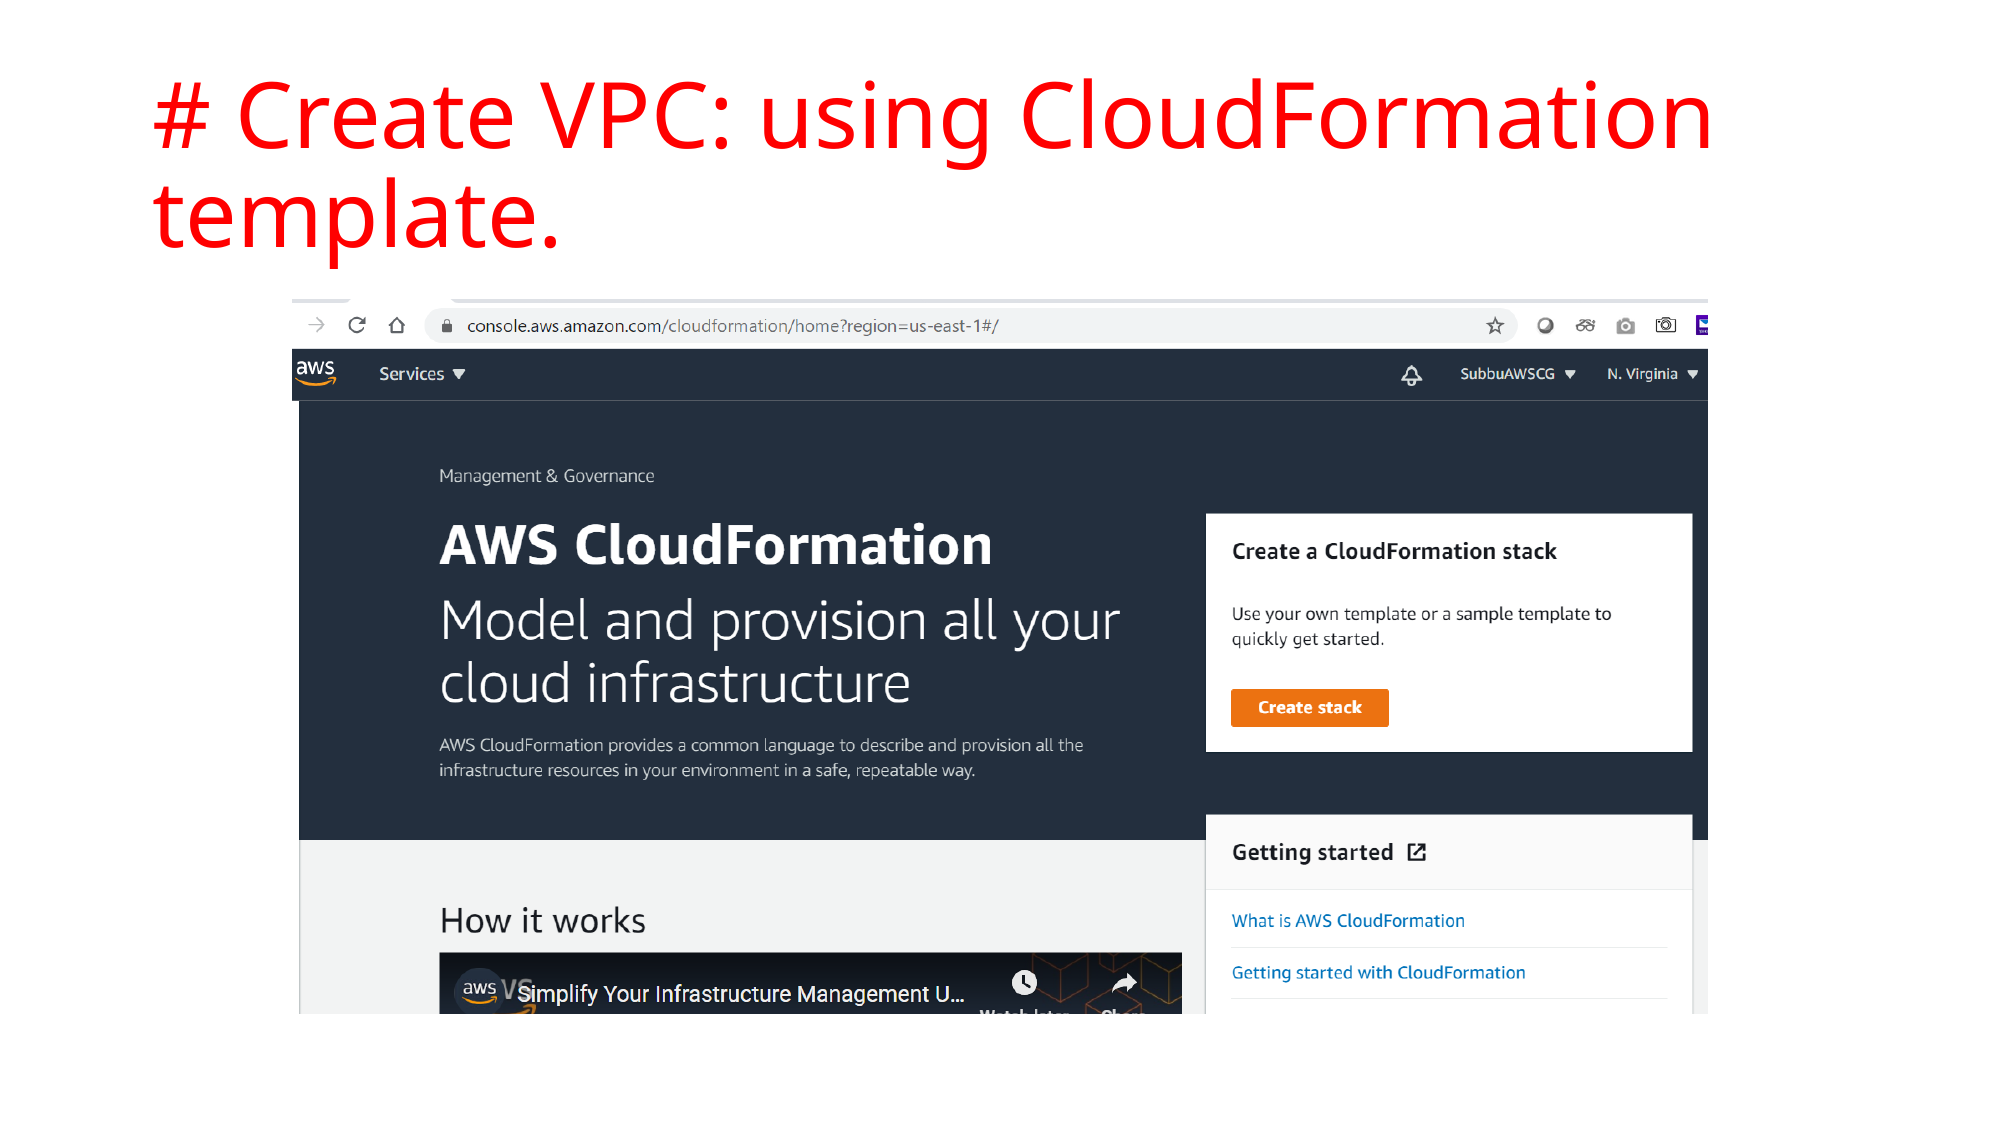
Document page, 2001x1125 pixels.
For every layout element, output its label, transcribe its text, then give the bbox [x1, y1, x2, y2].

title # Create VPC: using CloudFormation template. [137, 59, 1863, 278]
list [292, 299, 1708, 1014]
